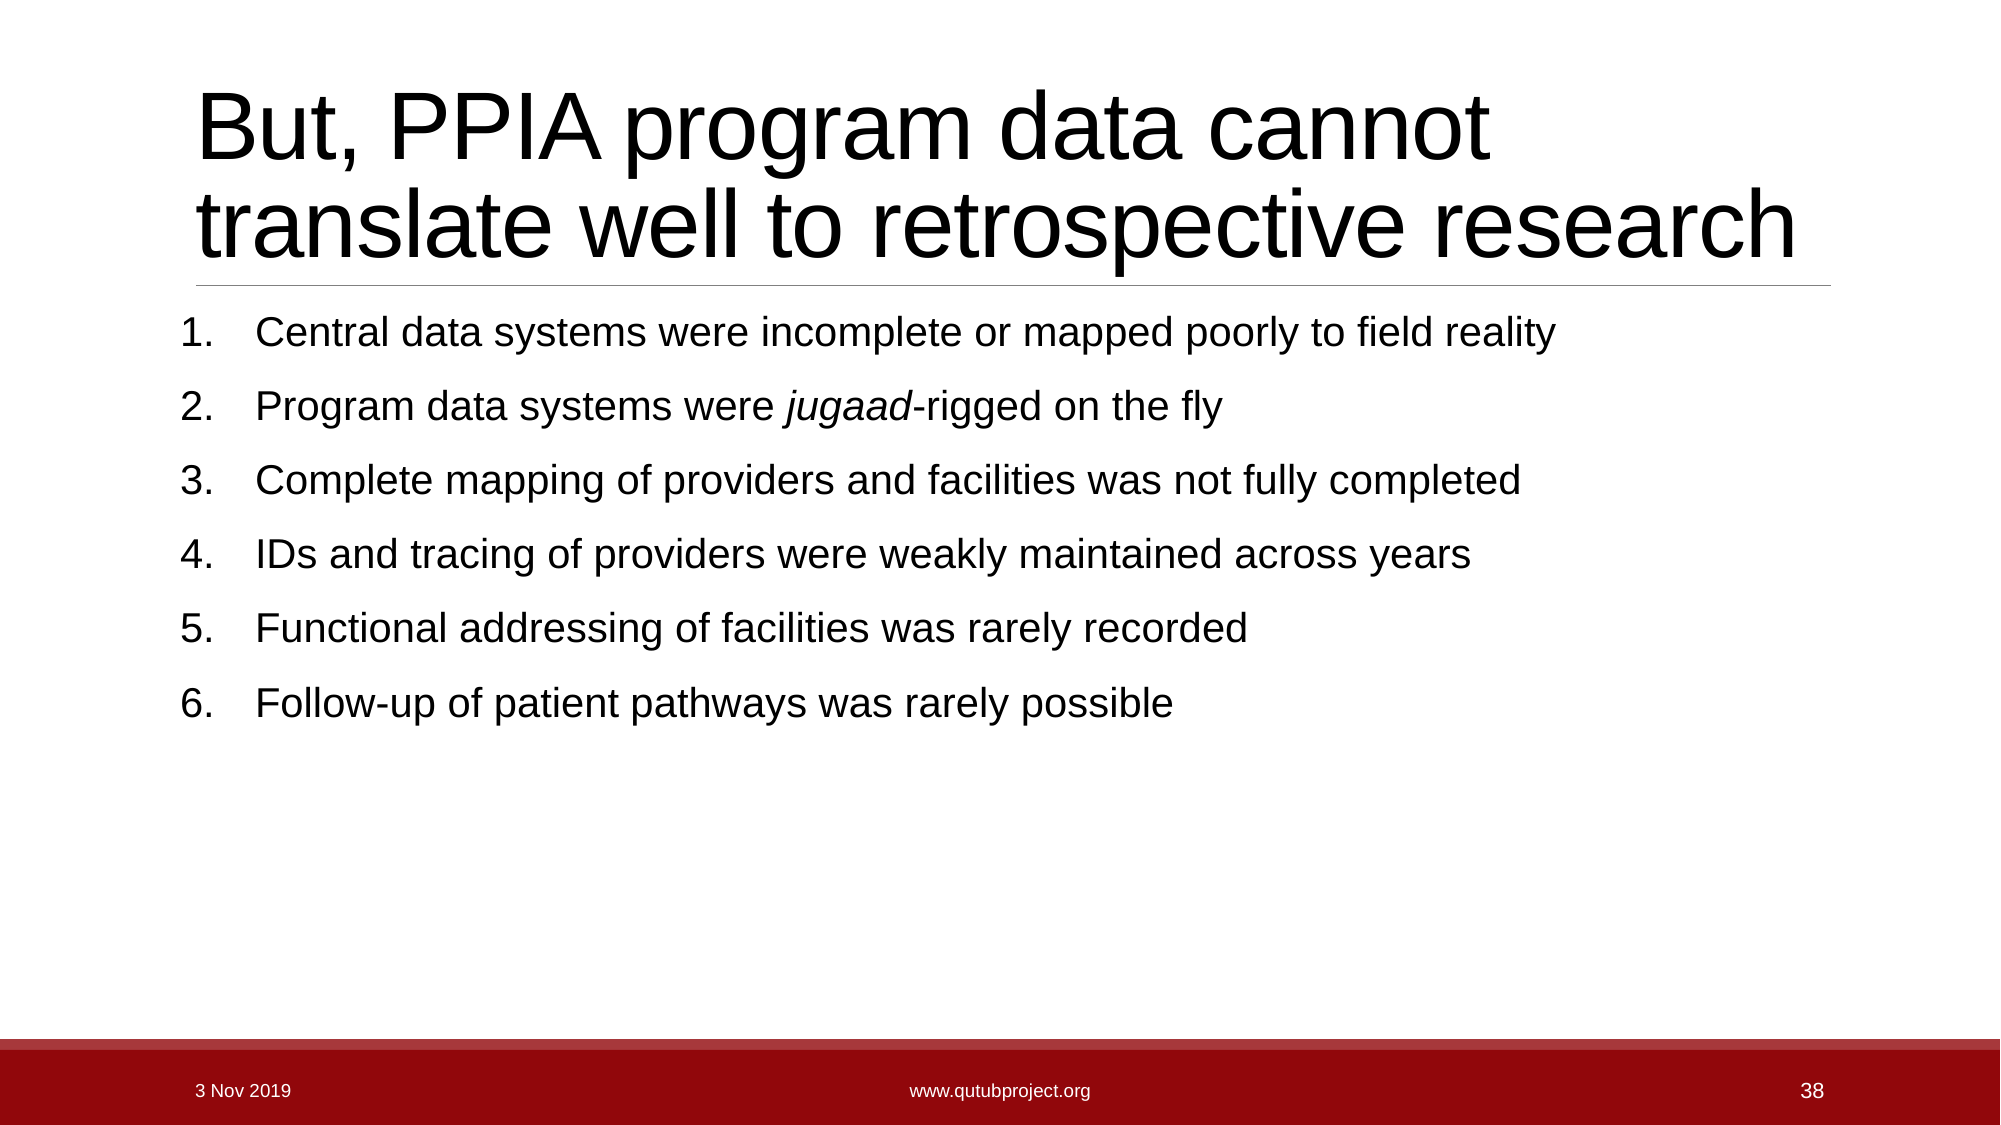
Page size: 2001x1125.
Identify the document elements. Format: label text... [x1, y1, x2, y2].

footer www.qutubproject.org [604, 1059, 1396, 1120]
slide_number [180, 1059, 586, 1120]
slide_number 38 [1624, 1059, 1840, 1120]
list Central data systems were incomplete or mapped poorly to field reality Program data systems were jugaad-rigged on the fly Complete mapping of providers and facilities was not fully completed IDs and tracing of providers were weakly maintained across years Functional addressing of facilities was rarely recorded Follow-up of patient pathways was rarely possible [180, 302, 1830, 963]
title But, PPIA program data cannot translate well to retrospective research [180, 47, 1830, 285]
